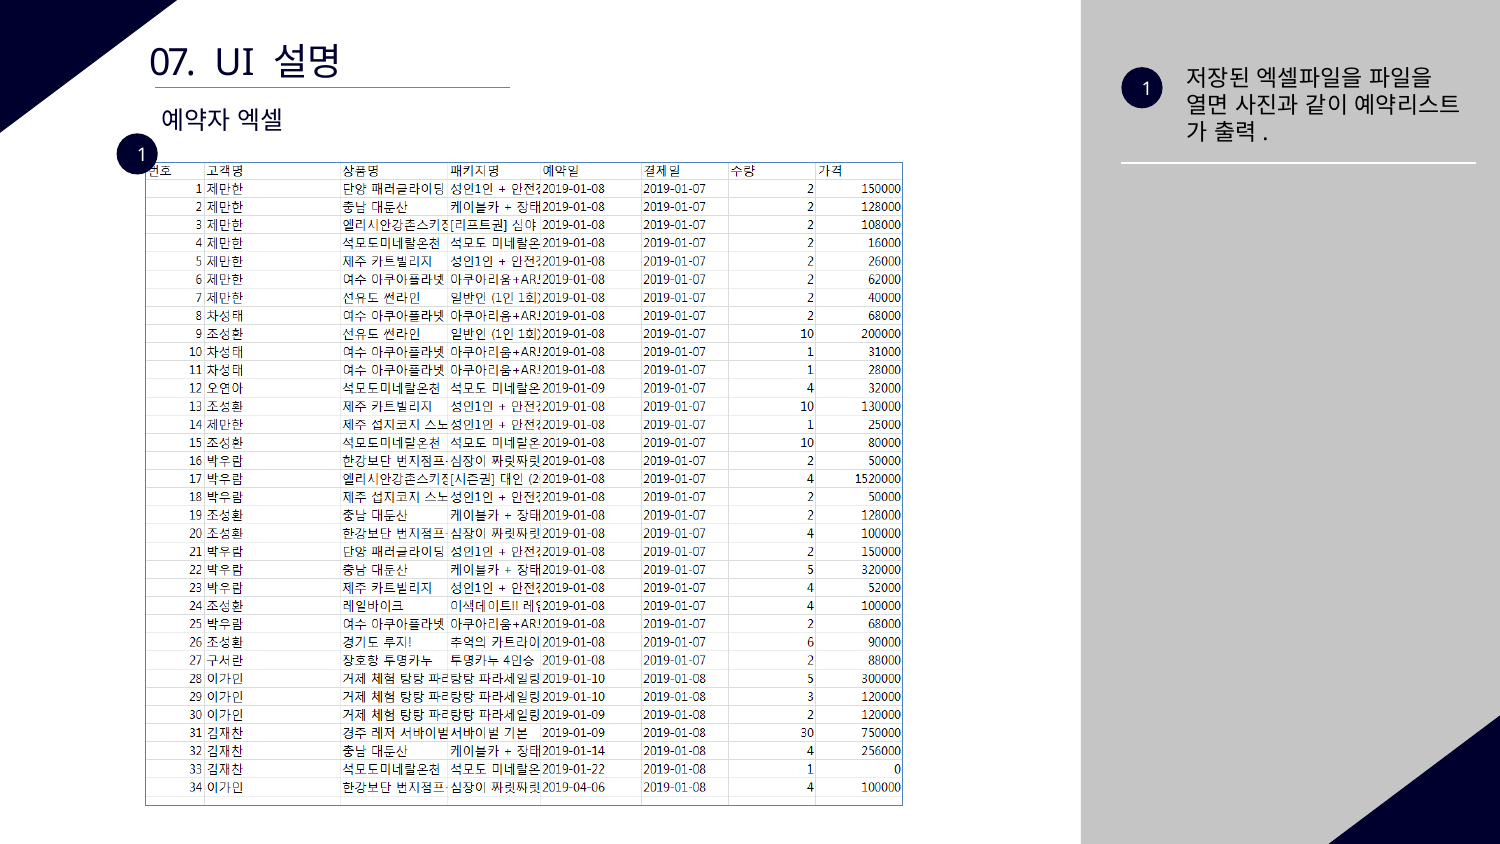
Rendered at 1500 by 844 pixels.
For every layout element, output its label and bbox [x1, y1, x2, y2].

picture [145, 162, 904, 806]
text_box [1171, 55, 1477, 153]
text_box [1119, 65, 1165, 111]
text_box [134, 30, 510, 91]
text_box [114, 97, 299, 177]
